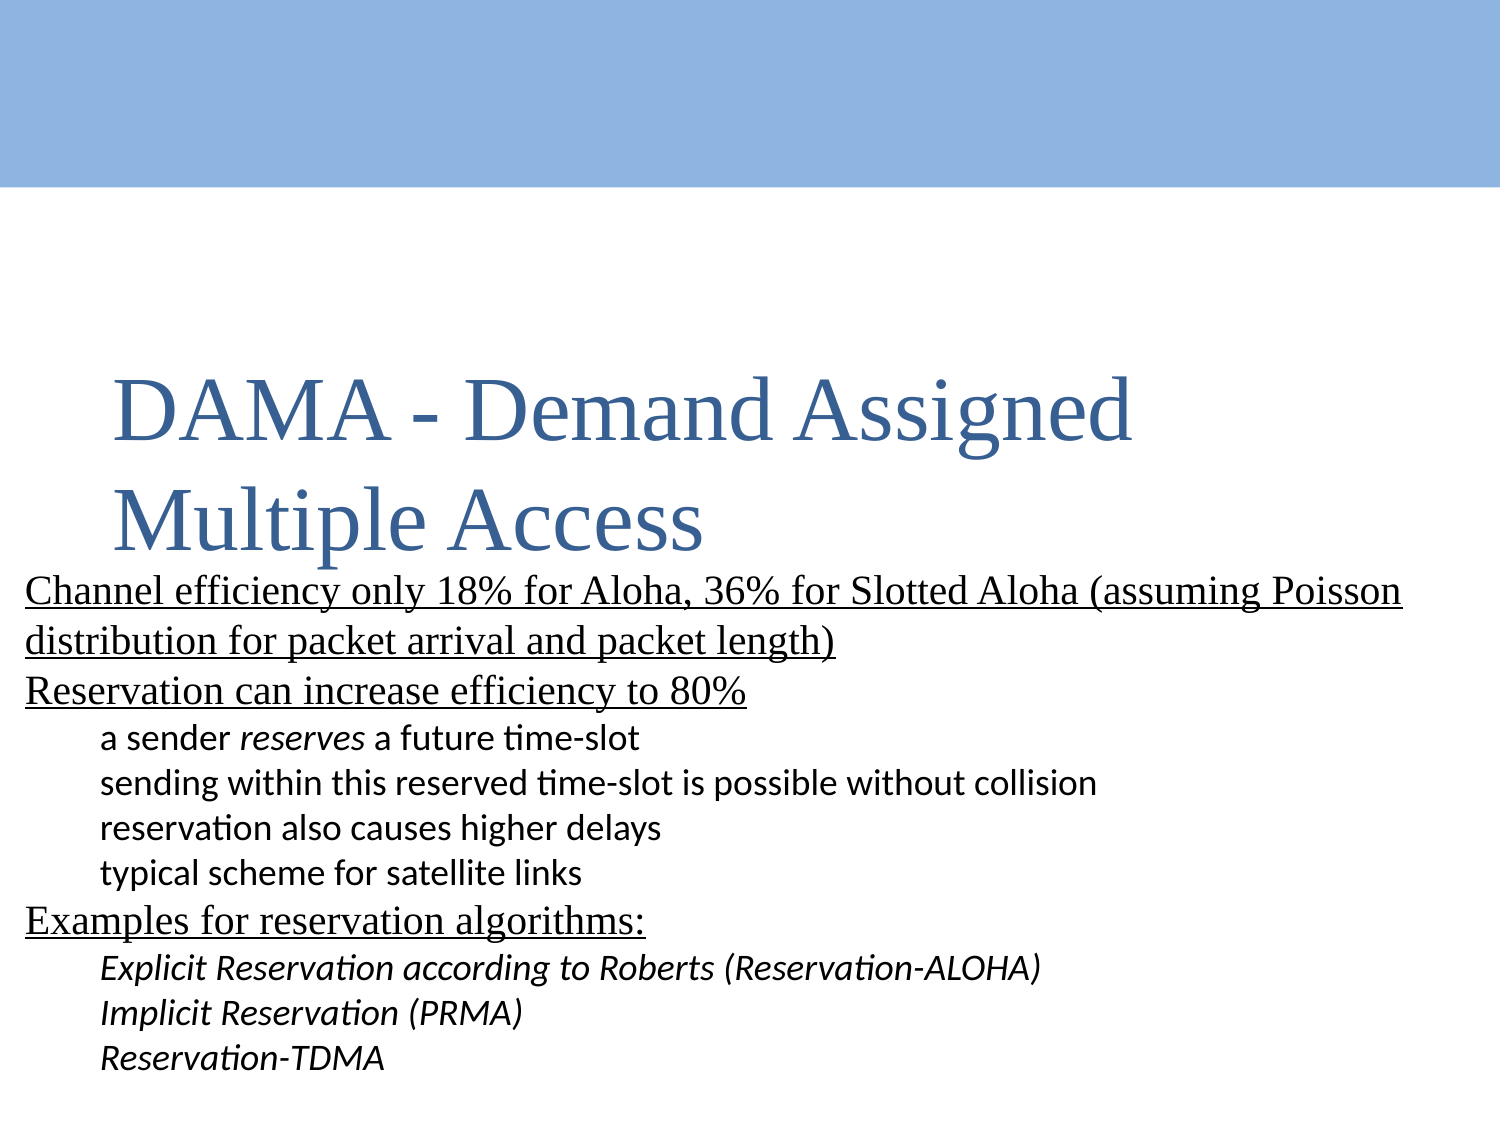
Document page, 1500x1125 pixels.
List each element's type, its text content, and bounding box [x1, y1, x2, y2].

title DAMA - Demand Assigned Multiple Access [112, 348, 1388, 562]
list Channel efficiency only 18% for Aloha, 36% for Slotted Aloha (assuming Poisson distribution for packet arrival and packet length) Reservation can increase efficiency to 80% a sender reserves a future time-slot sending within this reserved time-slot is possible without collision reservation also causes higher delays typical scheme for satellite links Examples for reservation algorithms: Explicit Reservation according to Roberts (Reservation-ALOHA) Implicit Reservation (PRMA) Reservation-TDMA [24, 562, 1467, 1125]
